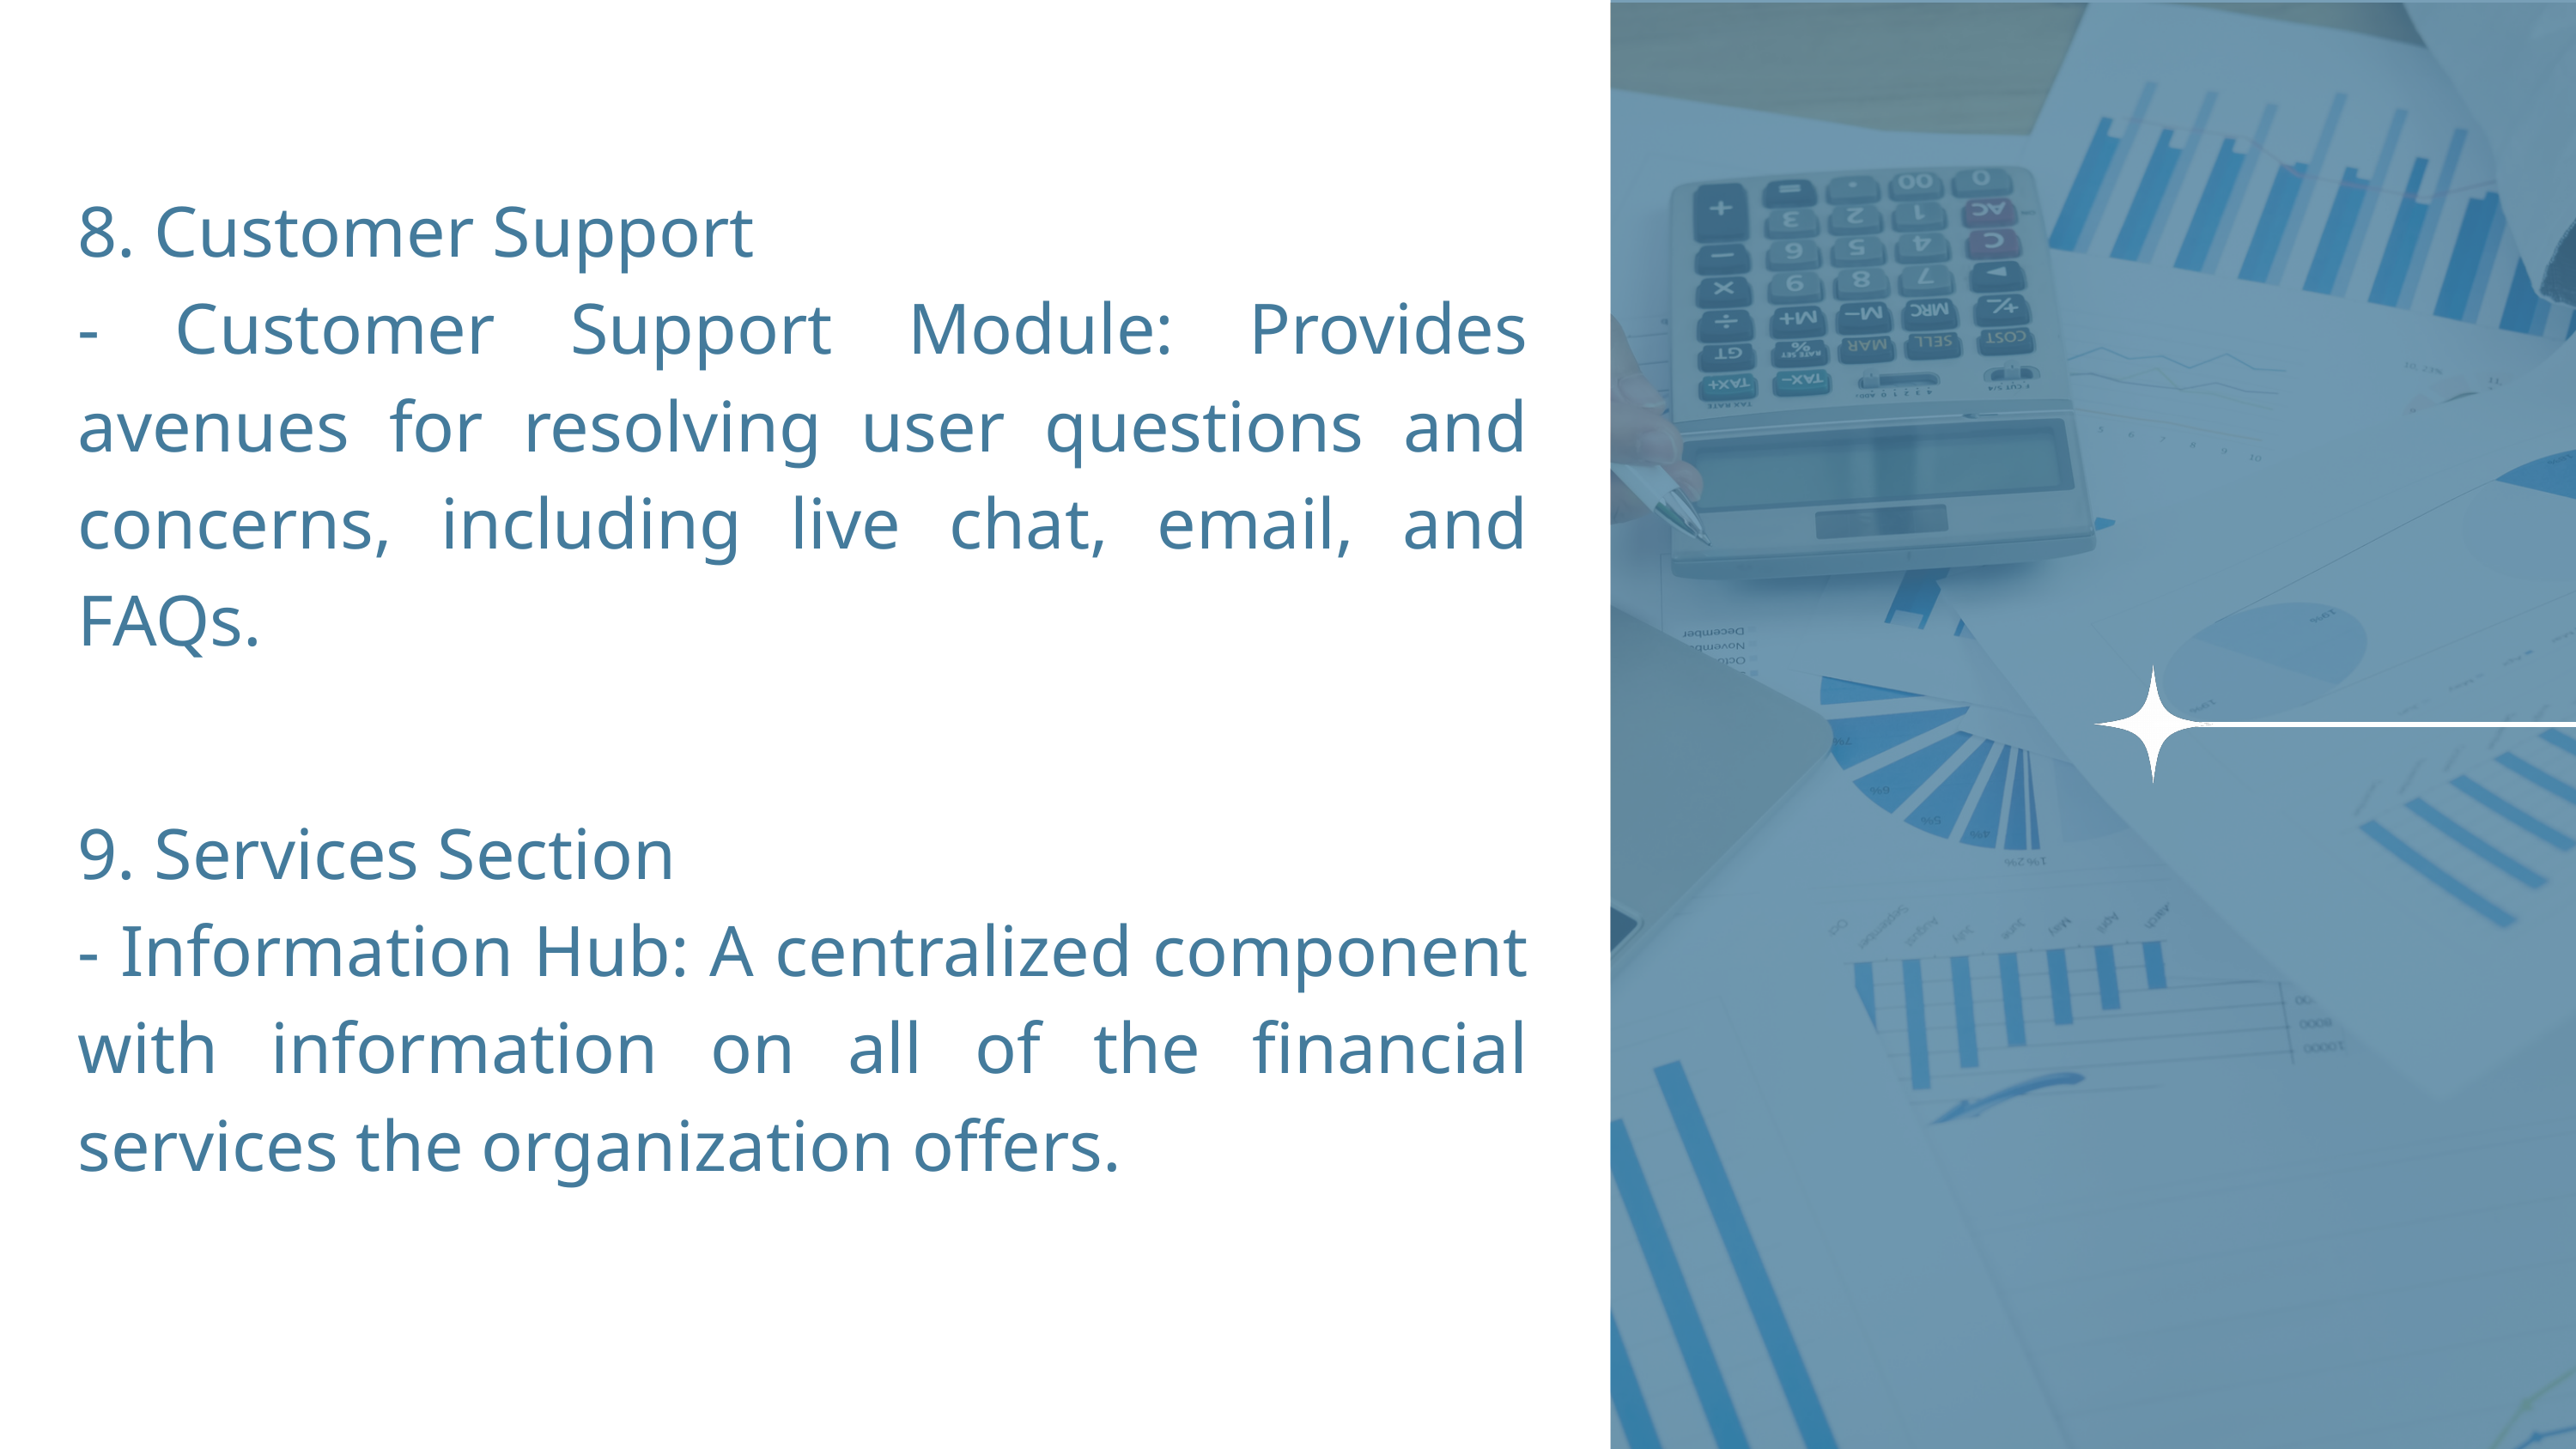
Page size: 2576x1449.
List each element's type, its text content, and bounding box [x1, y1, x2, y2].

text_box 8. Customer Support - Customer Support Module: Provides avenues for resolving user questions and concerns, including live chat, email, and FAQs. [77, 173, 1530, 660]
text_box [1610, 0, 2576, 1449]
text_box 9. Services Section - Information Hub: A centralized component with information on all of the financial services the organization offers. [77, 796, 1530, 1185]
